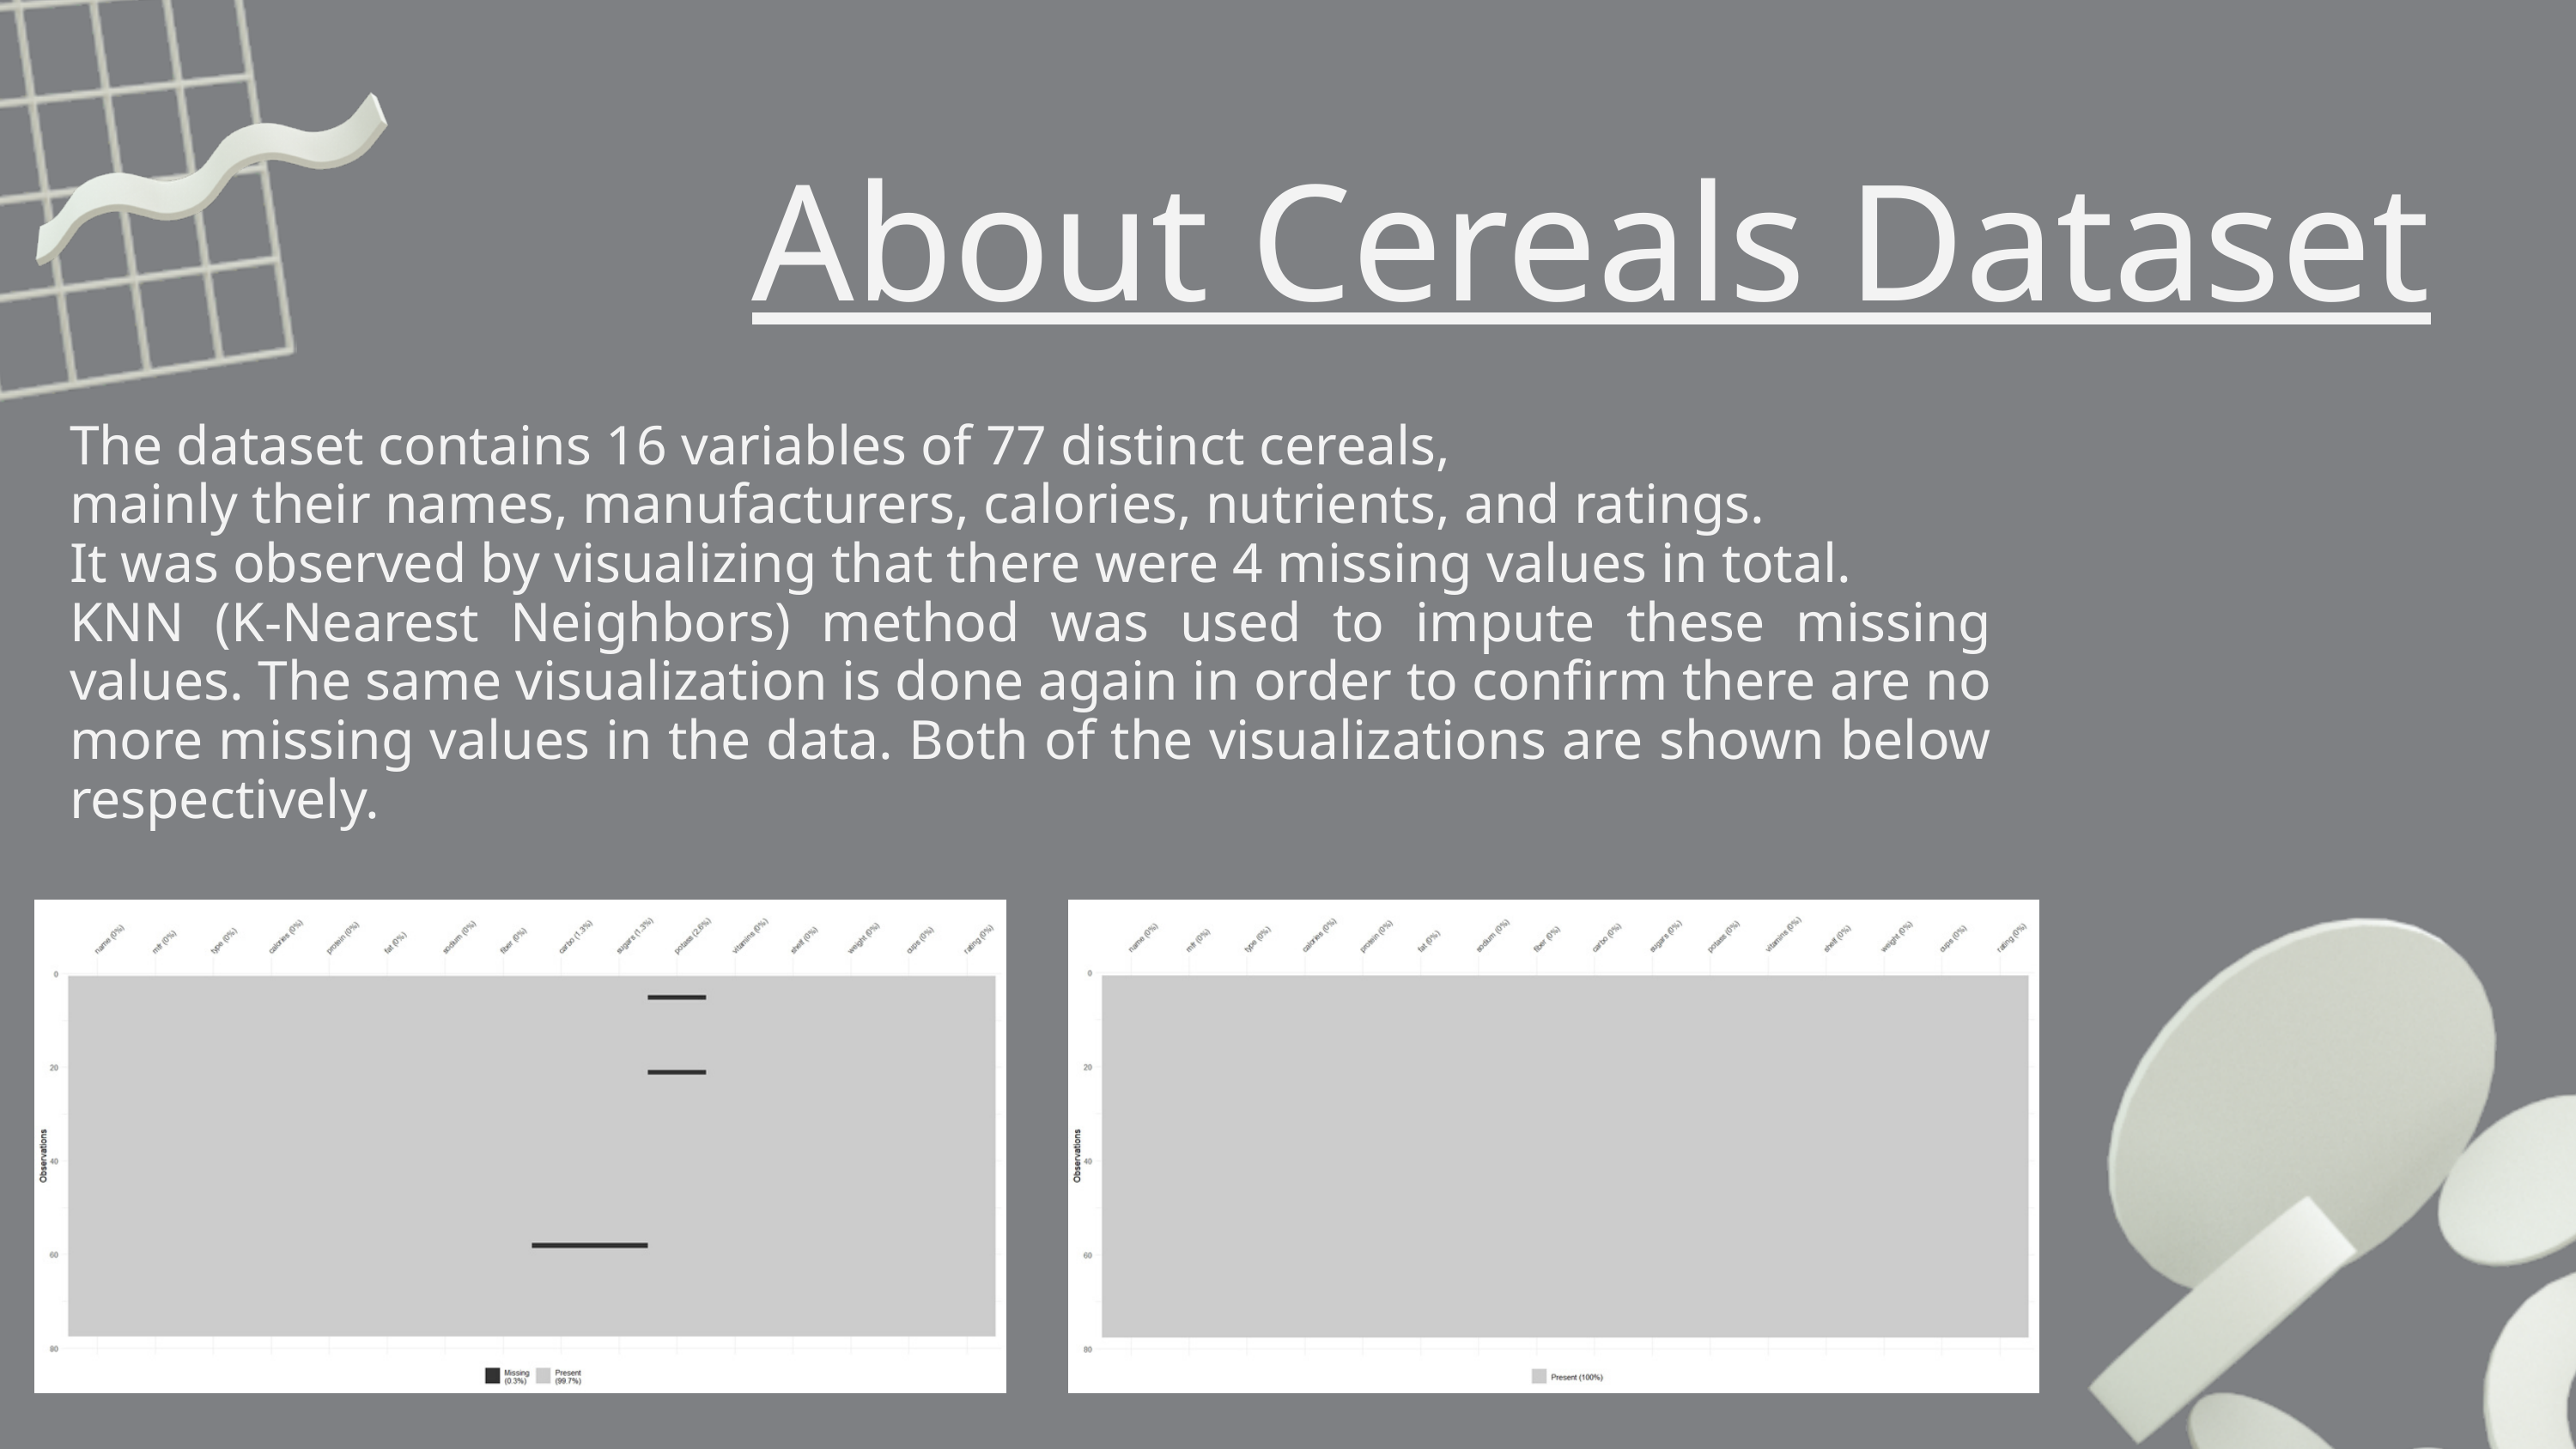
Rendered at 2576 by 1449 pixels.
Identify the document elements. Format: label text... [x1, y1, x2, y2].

picture [0, 0, 390, 415]
text_box The dataset contains 16 variables of 77 distinct cereals, mainly their names, manufacturers, calories, nutrients, and ratings. It was observed by visualizing that there were 4 missing values in total. KNN (K-Nearest Neighbors) method was used to impute these missing values. The same visualization is done again in order to confirm there are no more missing values in the data. Both of the visualizations are shown below respectively. [70, 415, 1995, 888]
picture [1067, 900, 2039, 1393]
picture [34, 900, 1006, 1393]
picture [2086, 917, 2576, 1449]
text_box About Cereals Dataset [506, 155, 2432, 333]
